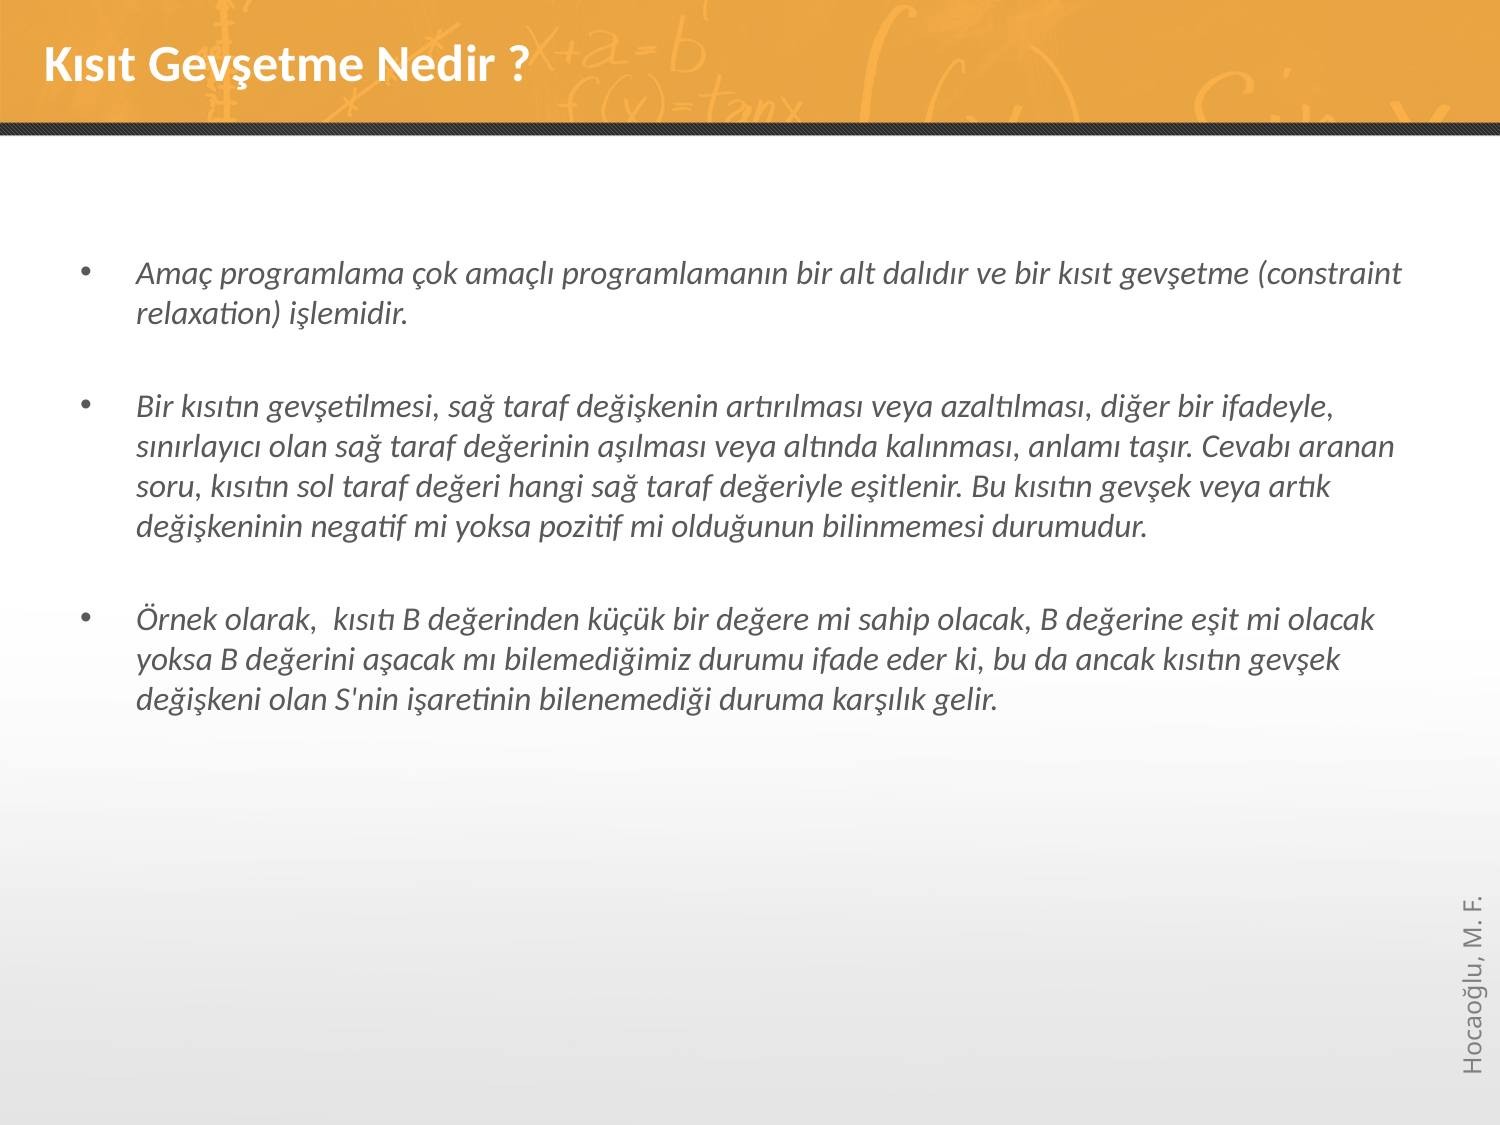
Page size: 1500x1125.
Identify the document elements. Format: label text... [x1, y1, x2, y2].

title Kısıt Gevşetme Nedir ? [29, 0, 1287, 126]
picture [0, 0, 1500, 1125]
